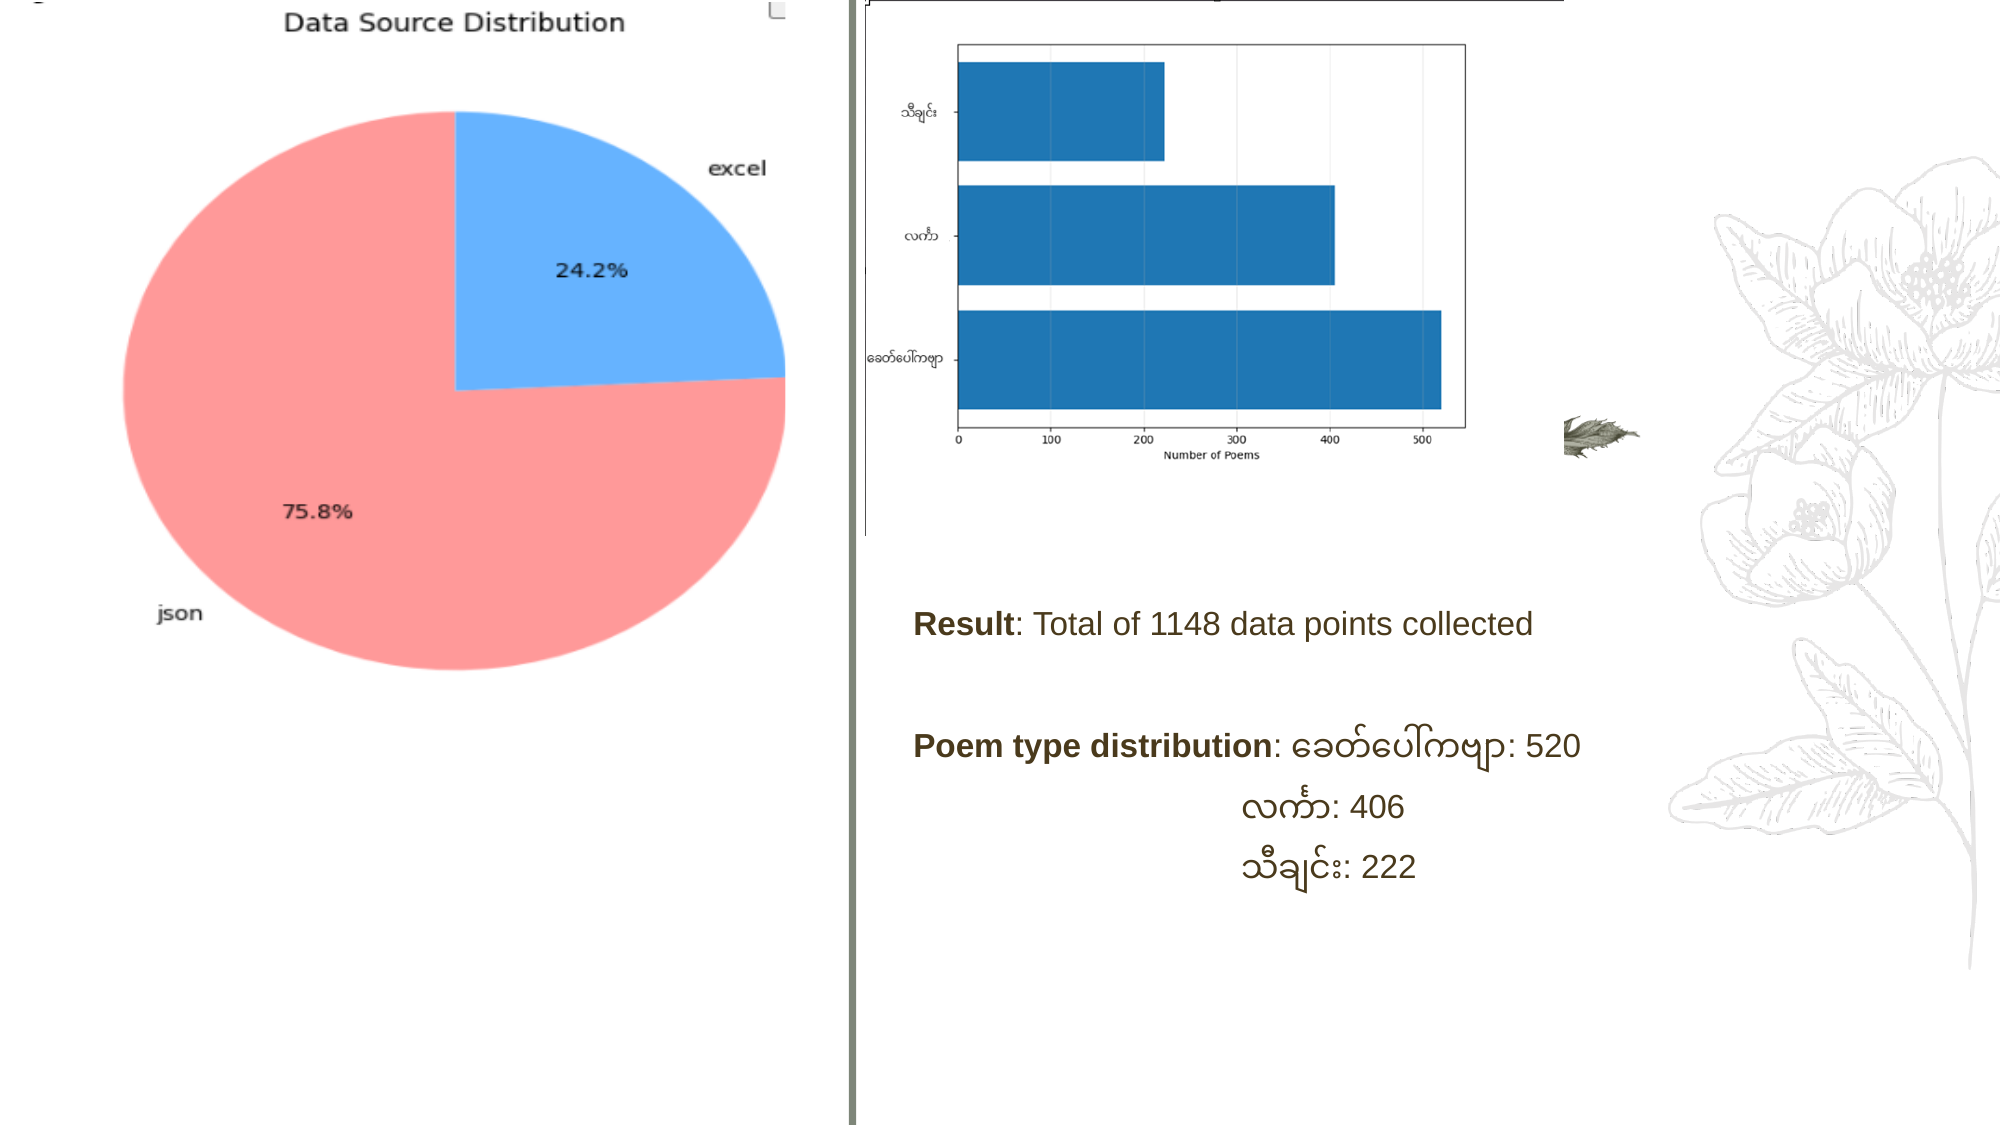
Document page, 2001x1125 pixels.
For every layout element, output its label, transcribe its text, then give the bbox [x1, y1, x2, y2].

list Result: Total of 1148 data points collected Poem type distribution: ခေတ်ပေါ်ကဗျာ: 520 လင်္ကာ: 406 သီချင်း: 222 [898, 595, 1880, 936]
picture [0, 0, 786, 766]
picture [865, 0, 2000, 1004]
